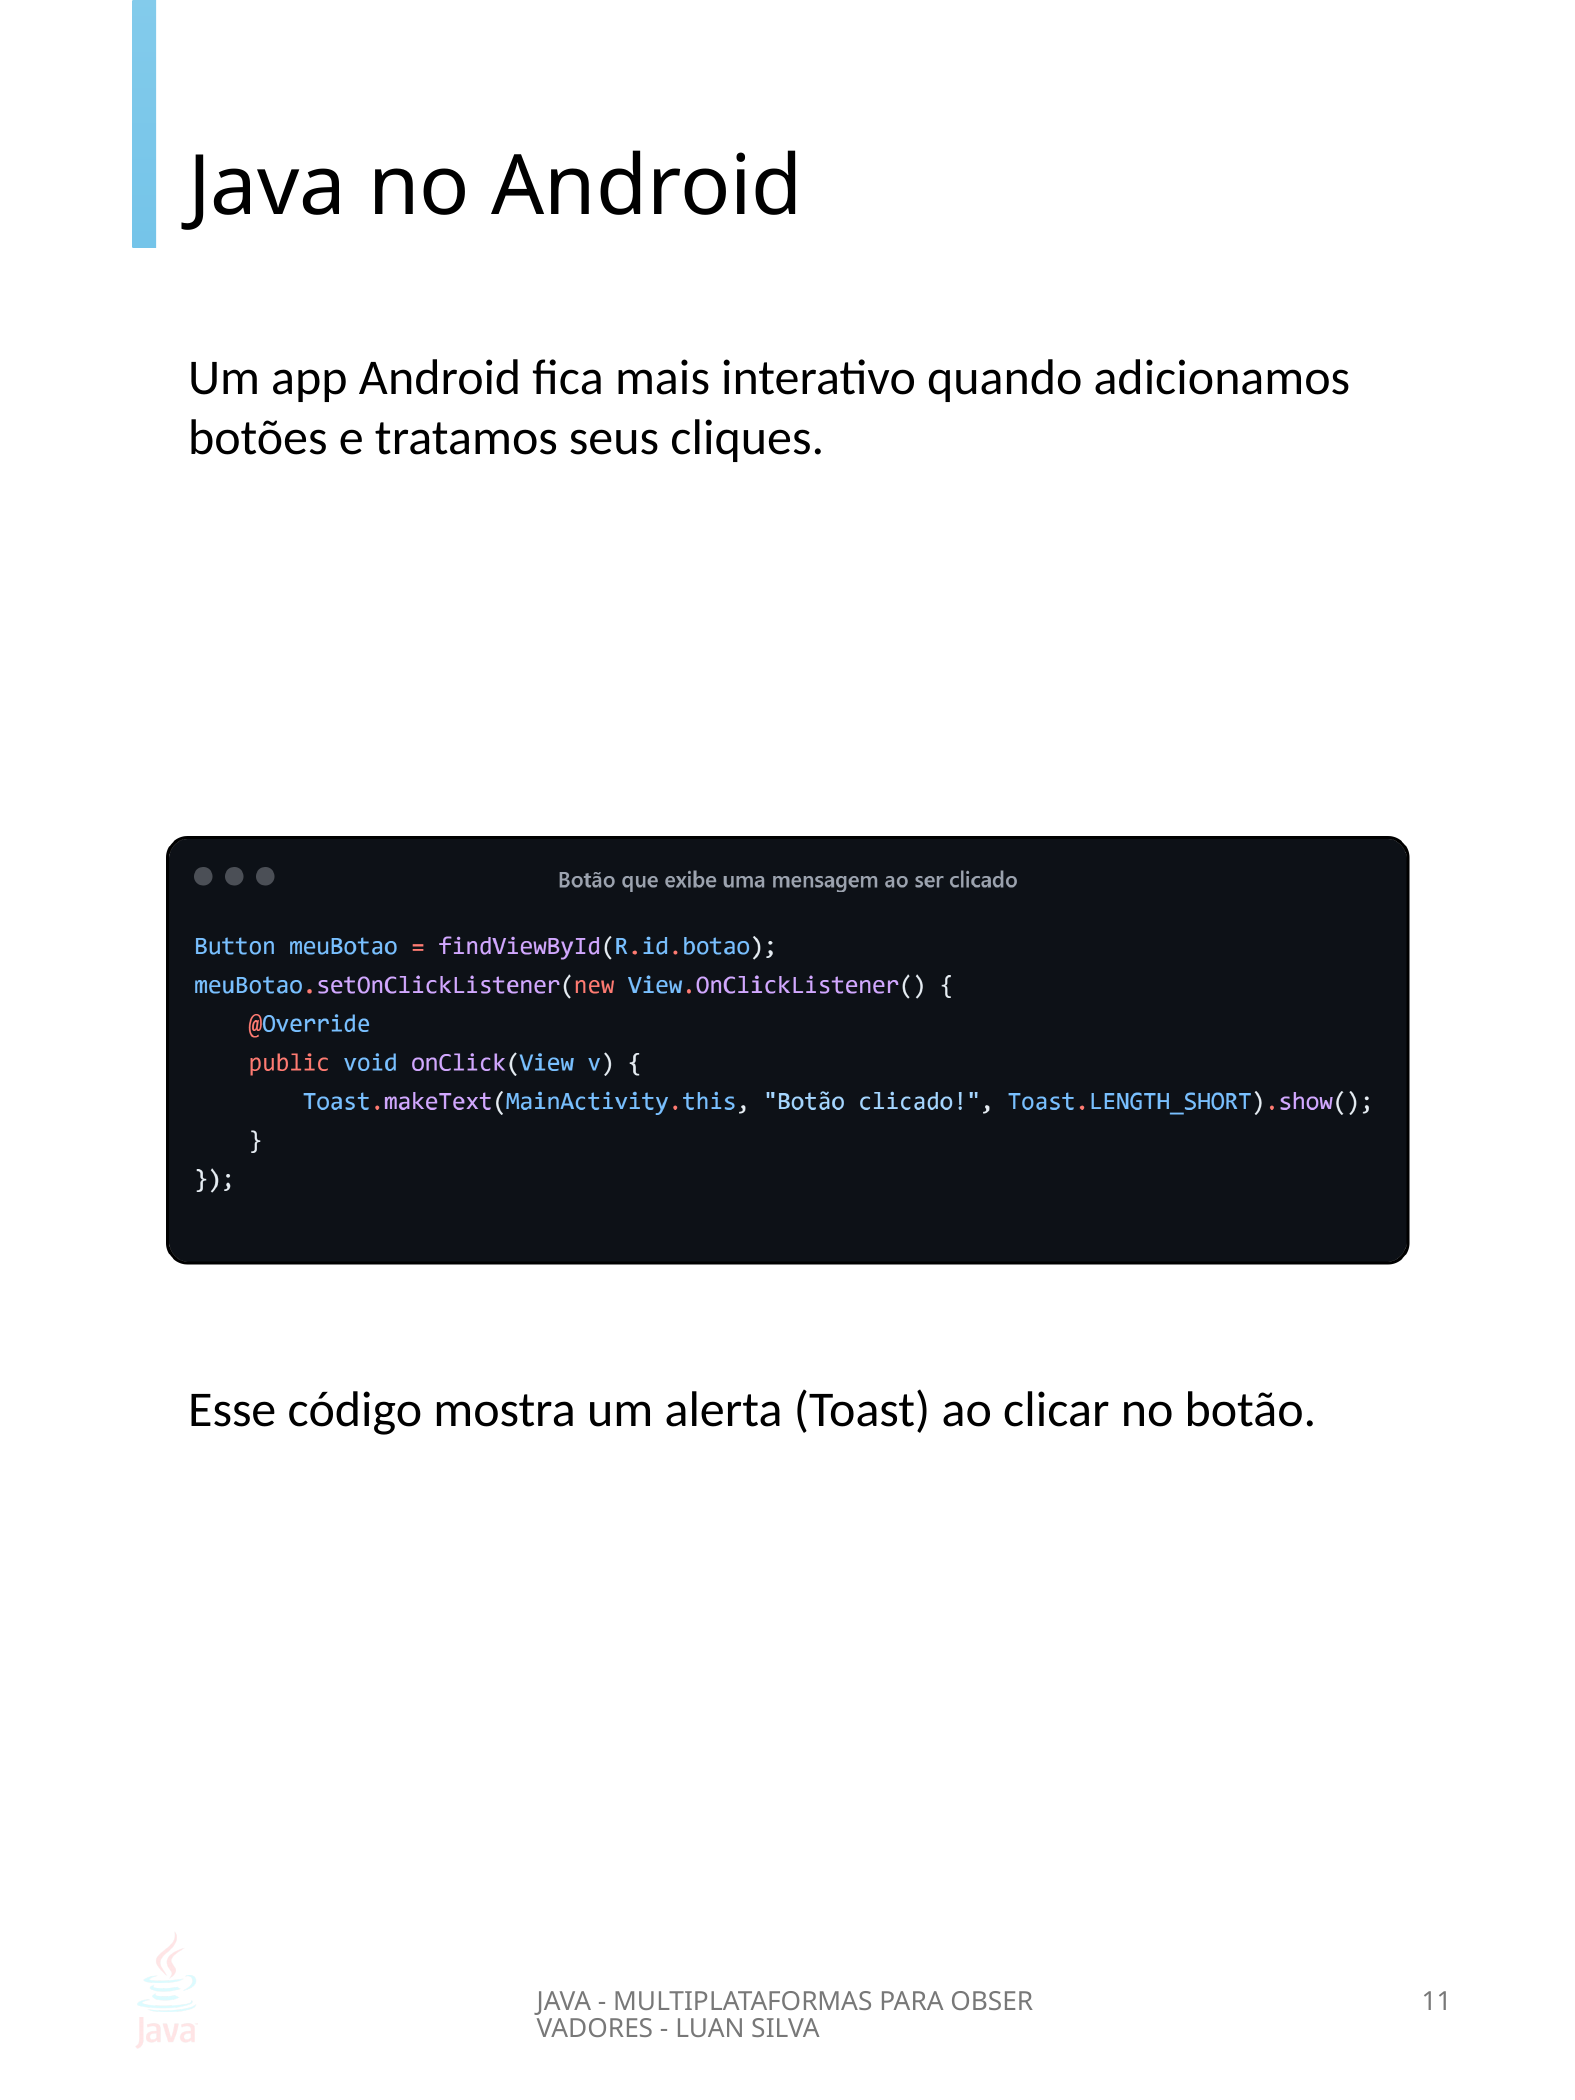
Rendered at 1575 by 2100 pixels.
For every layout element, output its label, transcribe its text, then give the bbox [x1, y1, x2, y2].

text_box Java no Android [173, 124, 1226, 239]
slide_number 11 [1112, 1946, 1467, 2059]
picture [0, 692, 1575, 1408]
picture [97, 1921, 235, 2059]
text_box Esse código mostra um alerta (Toast) ao clicar no botão. [173, 1408, 1468, 1444]
text_box [131, 0, 158, 249]
text_box Um app Android fica mais interativo quando adicionamos botões e tratamos seus cliques. [173, 337, 1468, 473]
footer JAVA - MULTIPLATAFORMAS PARA OBSERVADORES - LUAN SILVA [521, 1946, 1054, 2059]
